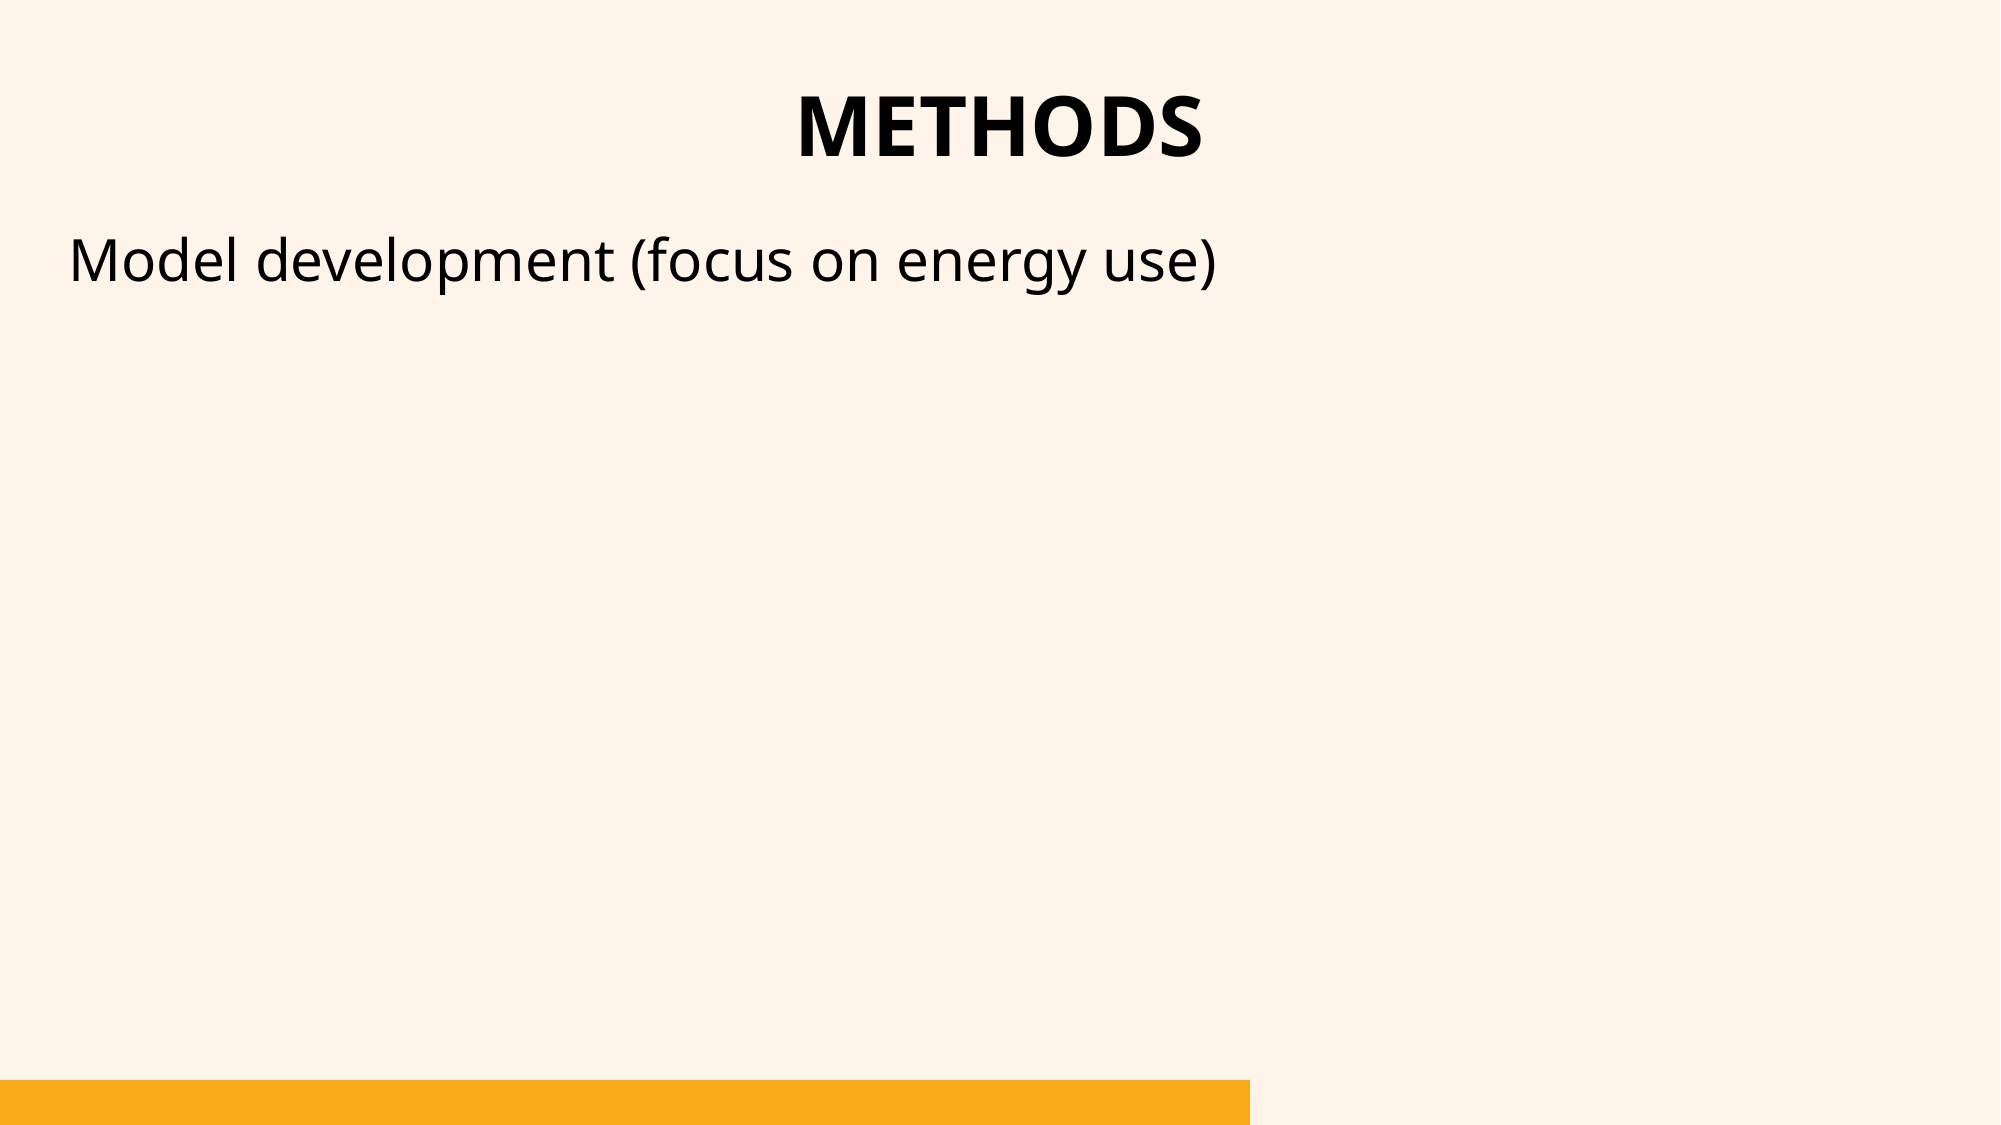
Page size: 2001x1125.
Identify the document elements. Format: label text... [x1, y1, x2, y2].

title methods [319, 77, 1681, 295]
text_box Model development (focus on energy use) [53, 224, 1277, 333]
